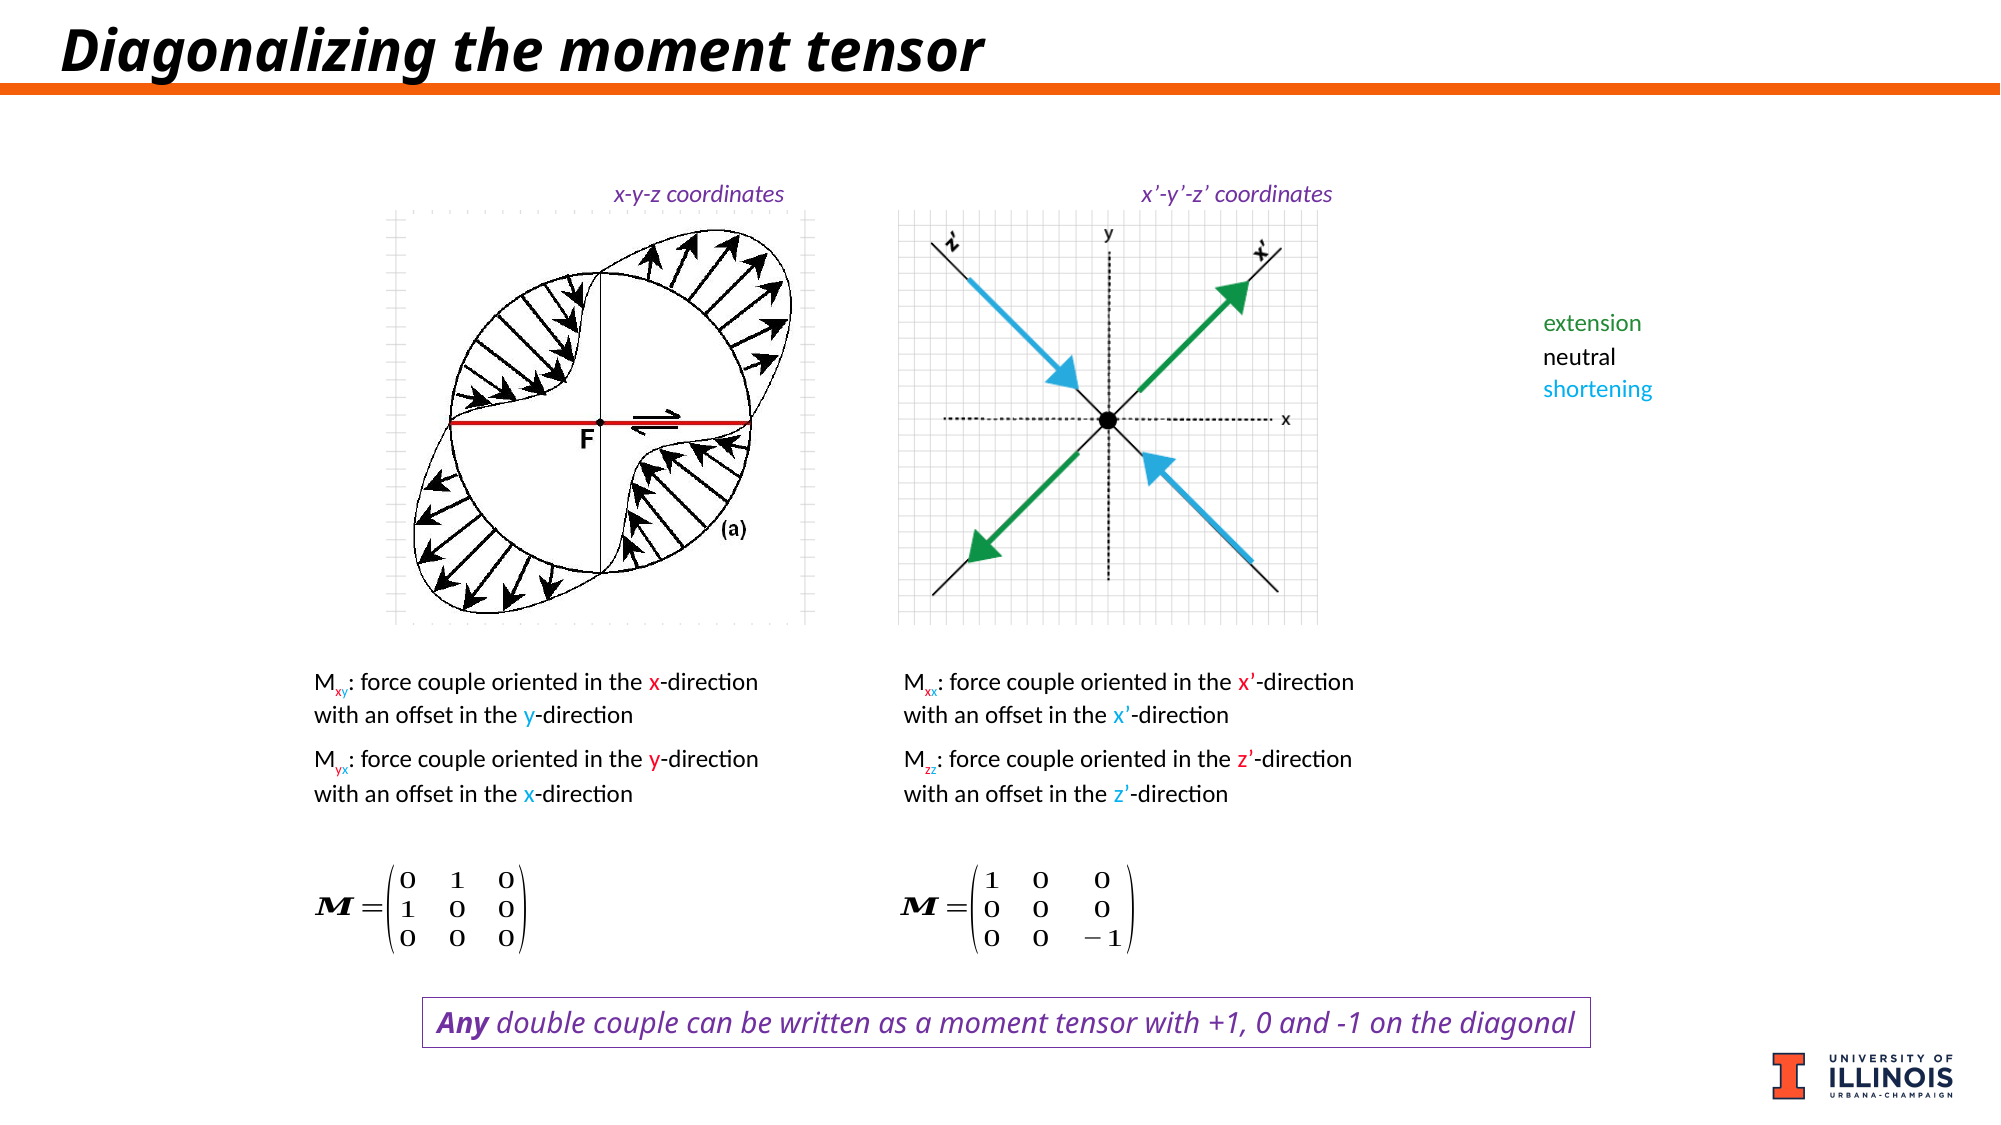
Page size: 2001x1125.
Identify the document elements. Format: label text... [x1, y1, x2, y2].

text_box extension [1528, 298, 1658, 344]
text_box x-y-z coordinates [599, 169, 800, 210]
picture [898, 210, 1318, 625]
title Diagonalizing the moment tensor [45, 0, 1771, 112]
text_box Mxy: force couple oriented in the x-direction with an offset in the y-direction [299, 657, 774, 735]
picture [1747, 1030, 1978, 1125]
picture [386, 210, 815, 625]
text_box Mxx: force couple oriented in the x’-direction with an offset in the x’-direction [888, 657, 1370, 737]
text_box Any double couple can be written as a moment tensor with +1, 0 and -1 on the diagonal [422, 997, 1591, 1048]
text_box Mzz: force couple oriented in the z’-direction with an offset in the z’-direction [889, 735, 1368, 815]
text_box x’-y’-z’ coordinates [1126, 169, 1349, 215]
text_box neutral [1528, 332, 1632, 378]
text_box Myx: force couple oriented in the y-direction with an offset in the x-direction [299, 735, 774, 815]
text_box shortening [1528, 365, 1668, 411]
